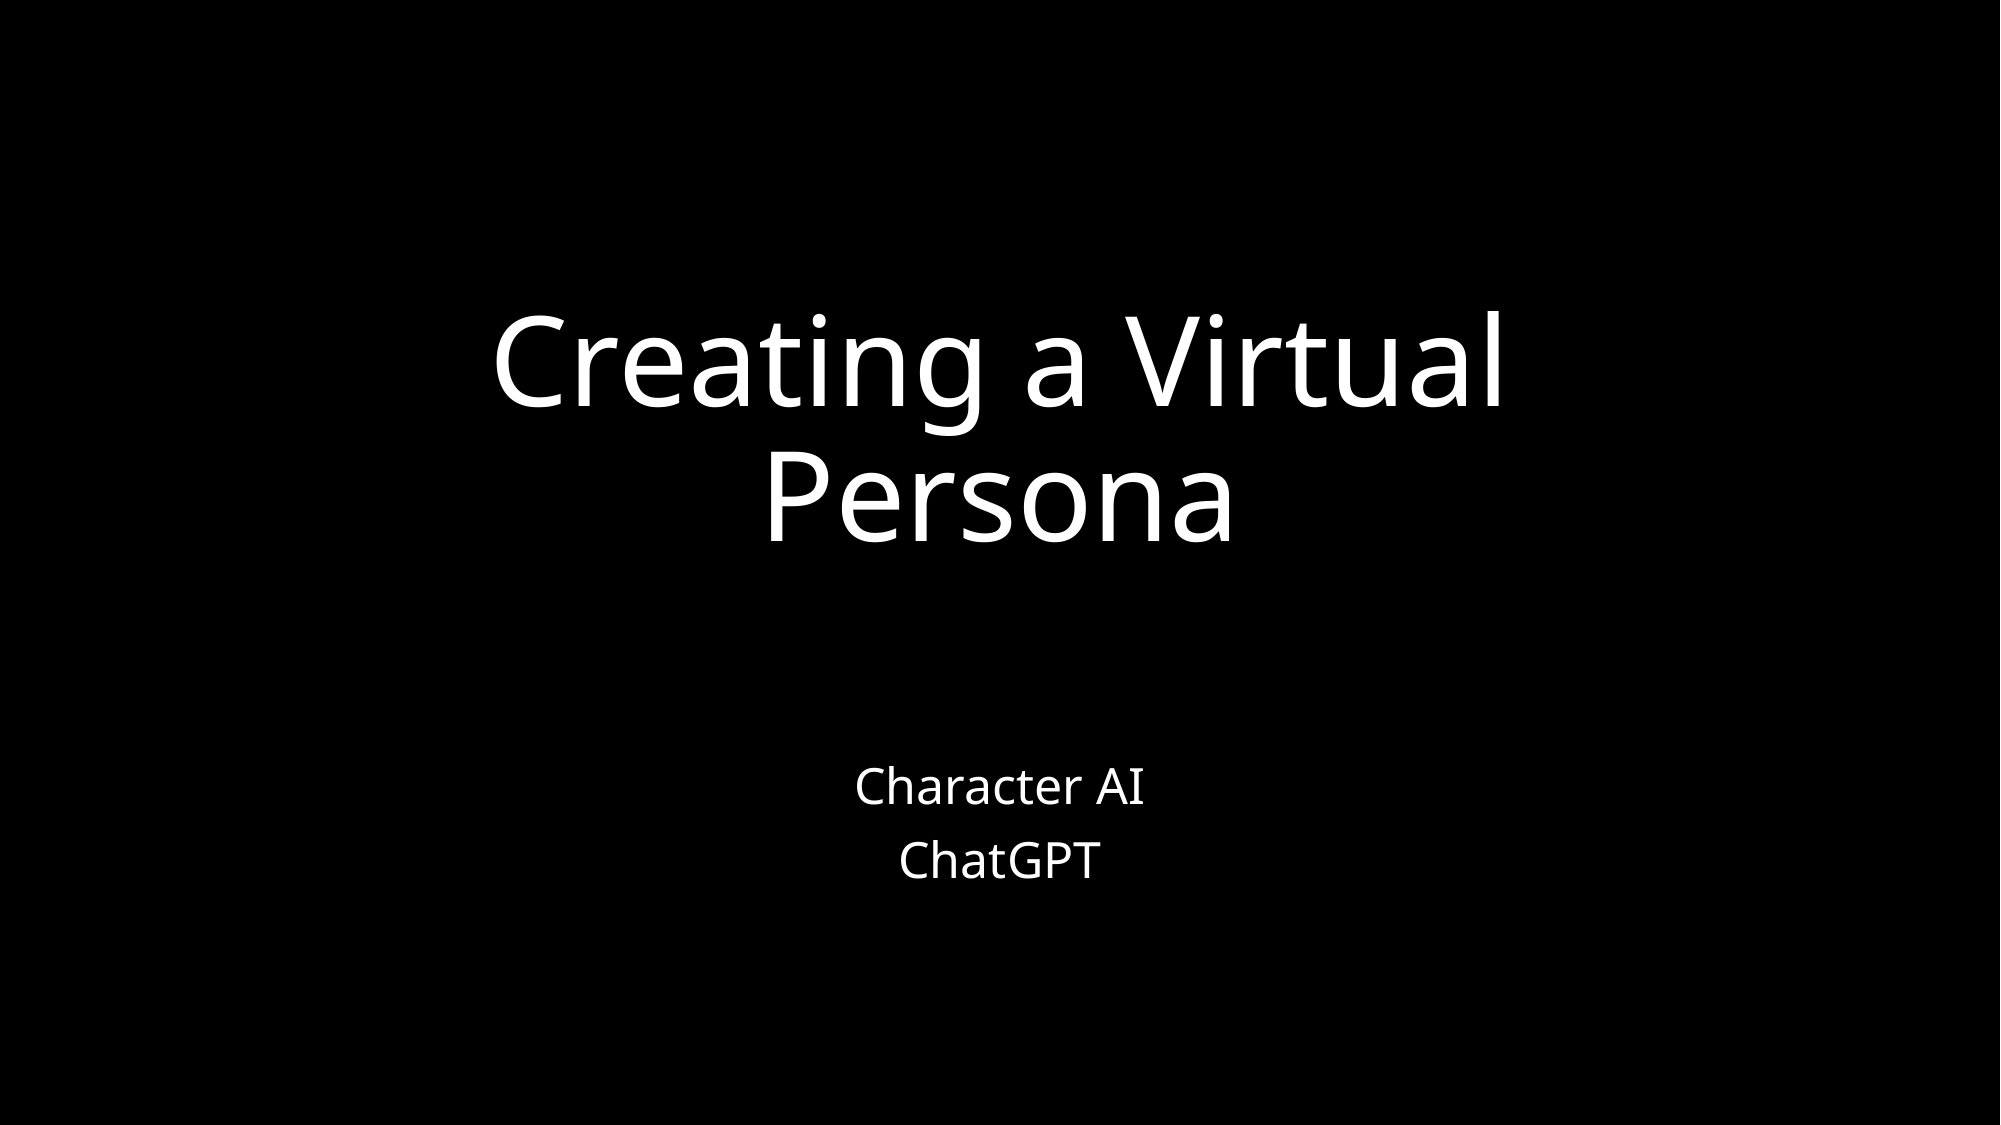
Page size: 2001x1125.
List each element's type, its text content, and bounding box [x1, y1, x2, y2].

subtitle Character AI ChatGPT [377, 753, 1623, 986]
title Creating a Virtual Persona [249, 184, 1750, 576]
